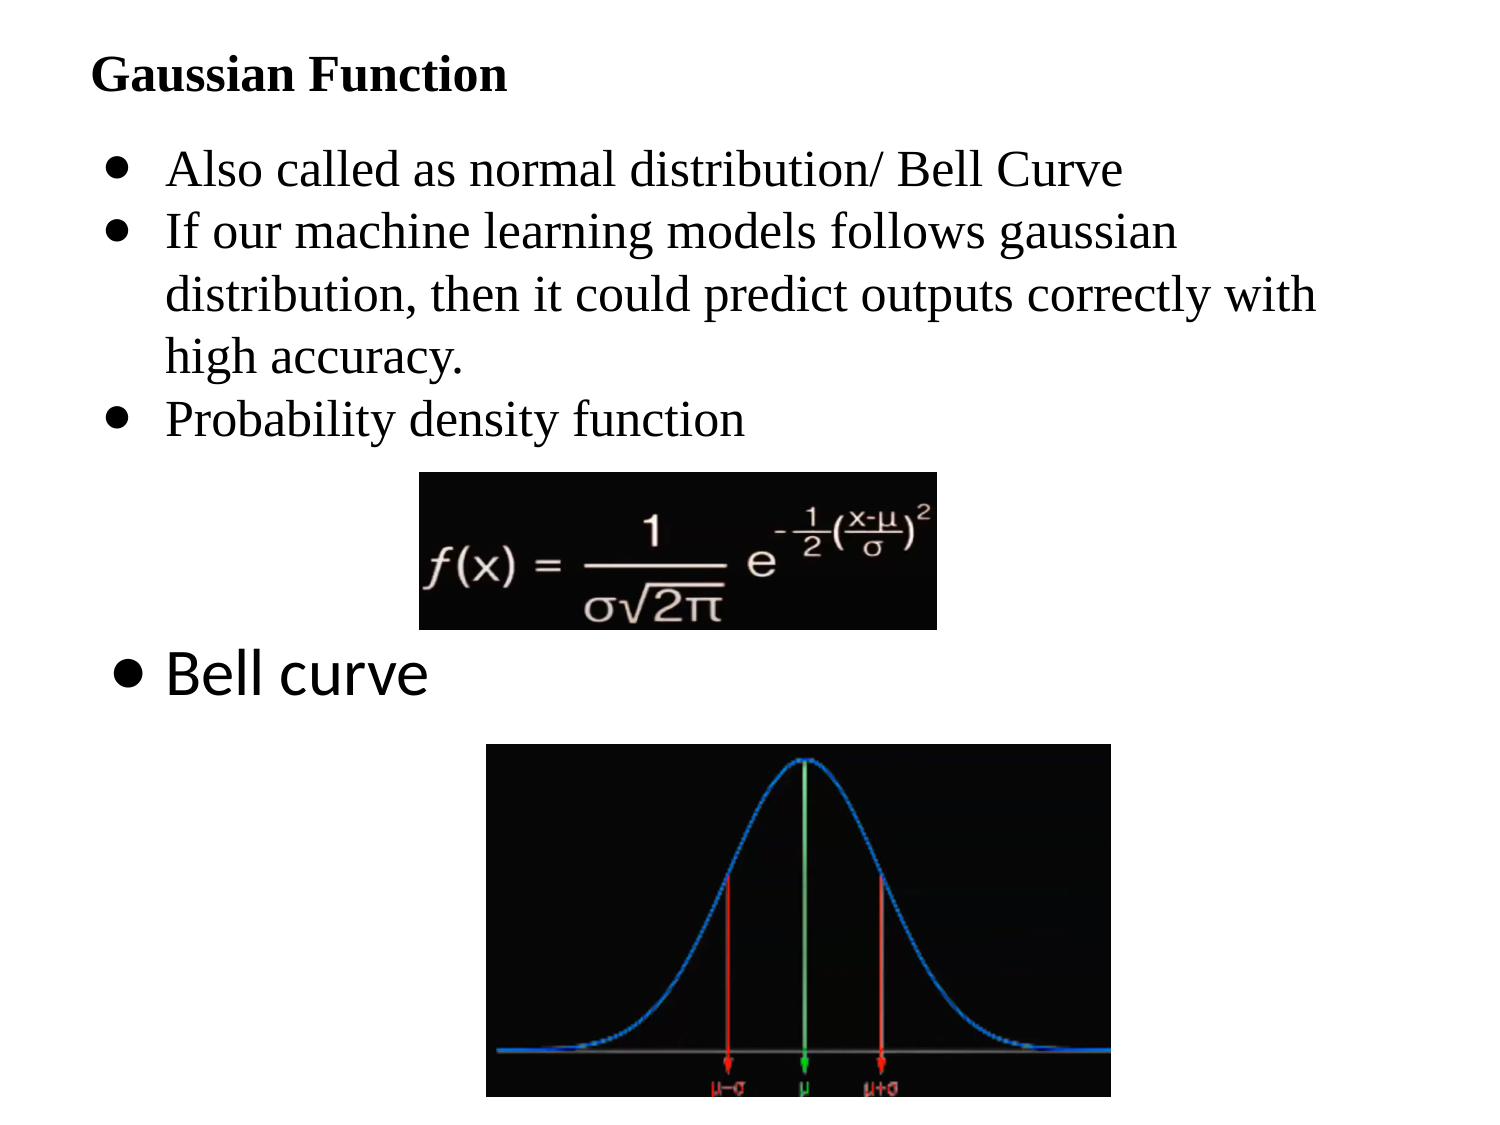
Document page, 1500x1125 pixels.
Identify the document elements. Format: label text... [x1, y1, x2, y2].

title Gaussian Function [75, 45, 1425, 98]
picture [486, 744, 1111, 1097]
picture [419, 471, 937, 631]
list Also called as normal distribution/ Bell Curve If our machine learning models follows gaussian distribution, then it could predict outputs correctly with high accuracy. Probability density function Bell curve [75, 126, 1425, 1005]
